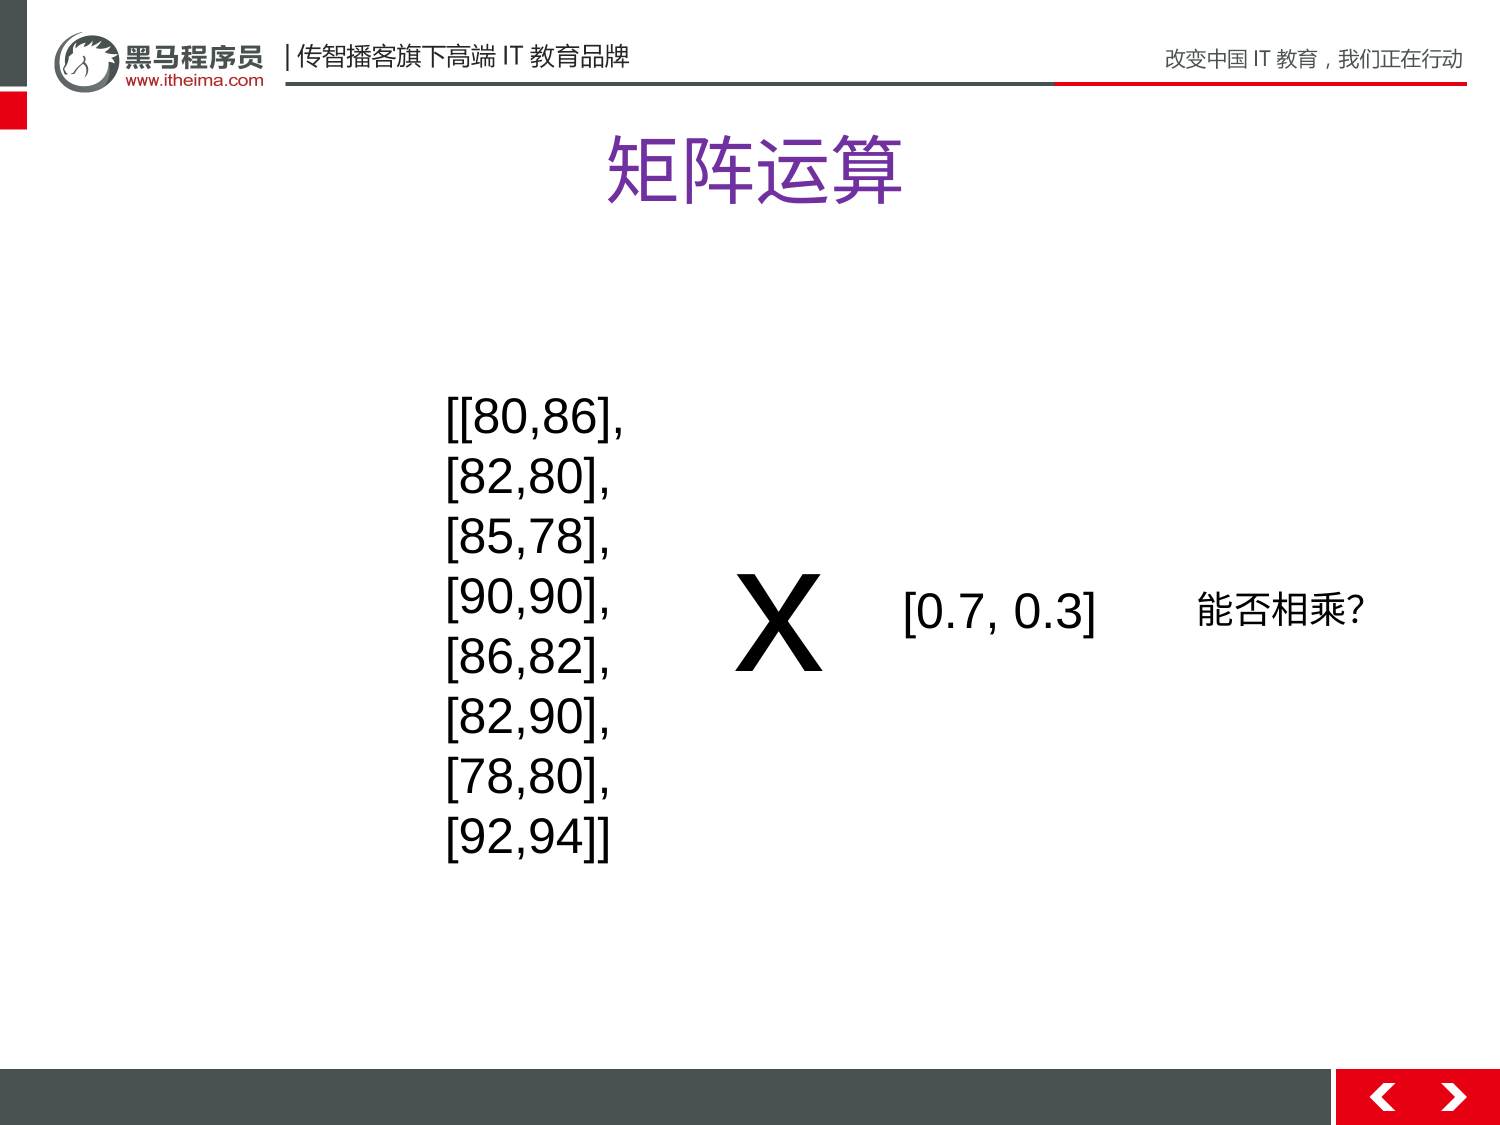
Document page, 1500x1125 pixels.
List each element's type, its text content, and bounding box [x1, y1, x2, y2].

title 矩阵运算 [89, 103, 1423, 221]
text_box [[80,86], [82,80], [85,78], [90,90], [86,82], [82,90], [78,80], [92,94]] [429, 375, 641, 871]
text_box 能否相乘？ [1182, 579, 1400, 639]
picture [0, 0, 1500, 1125]
text_box x [718, 480, 840, 715]
text_box [0.7, 0.3] [887, 571, 1113, 647]
